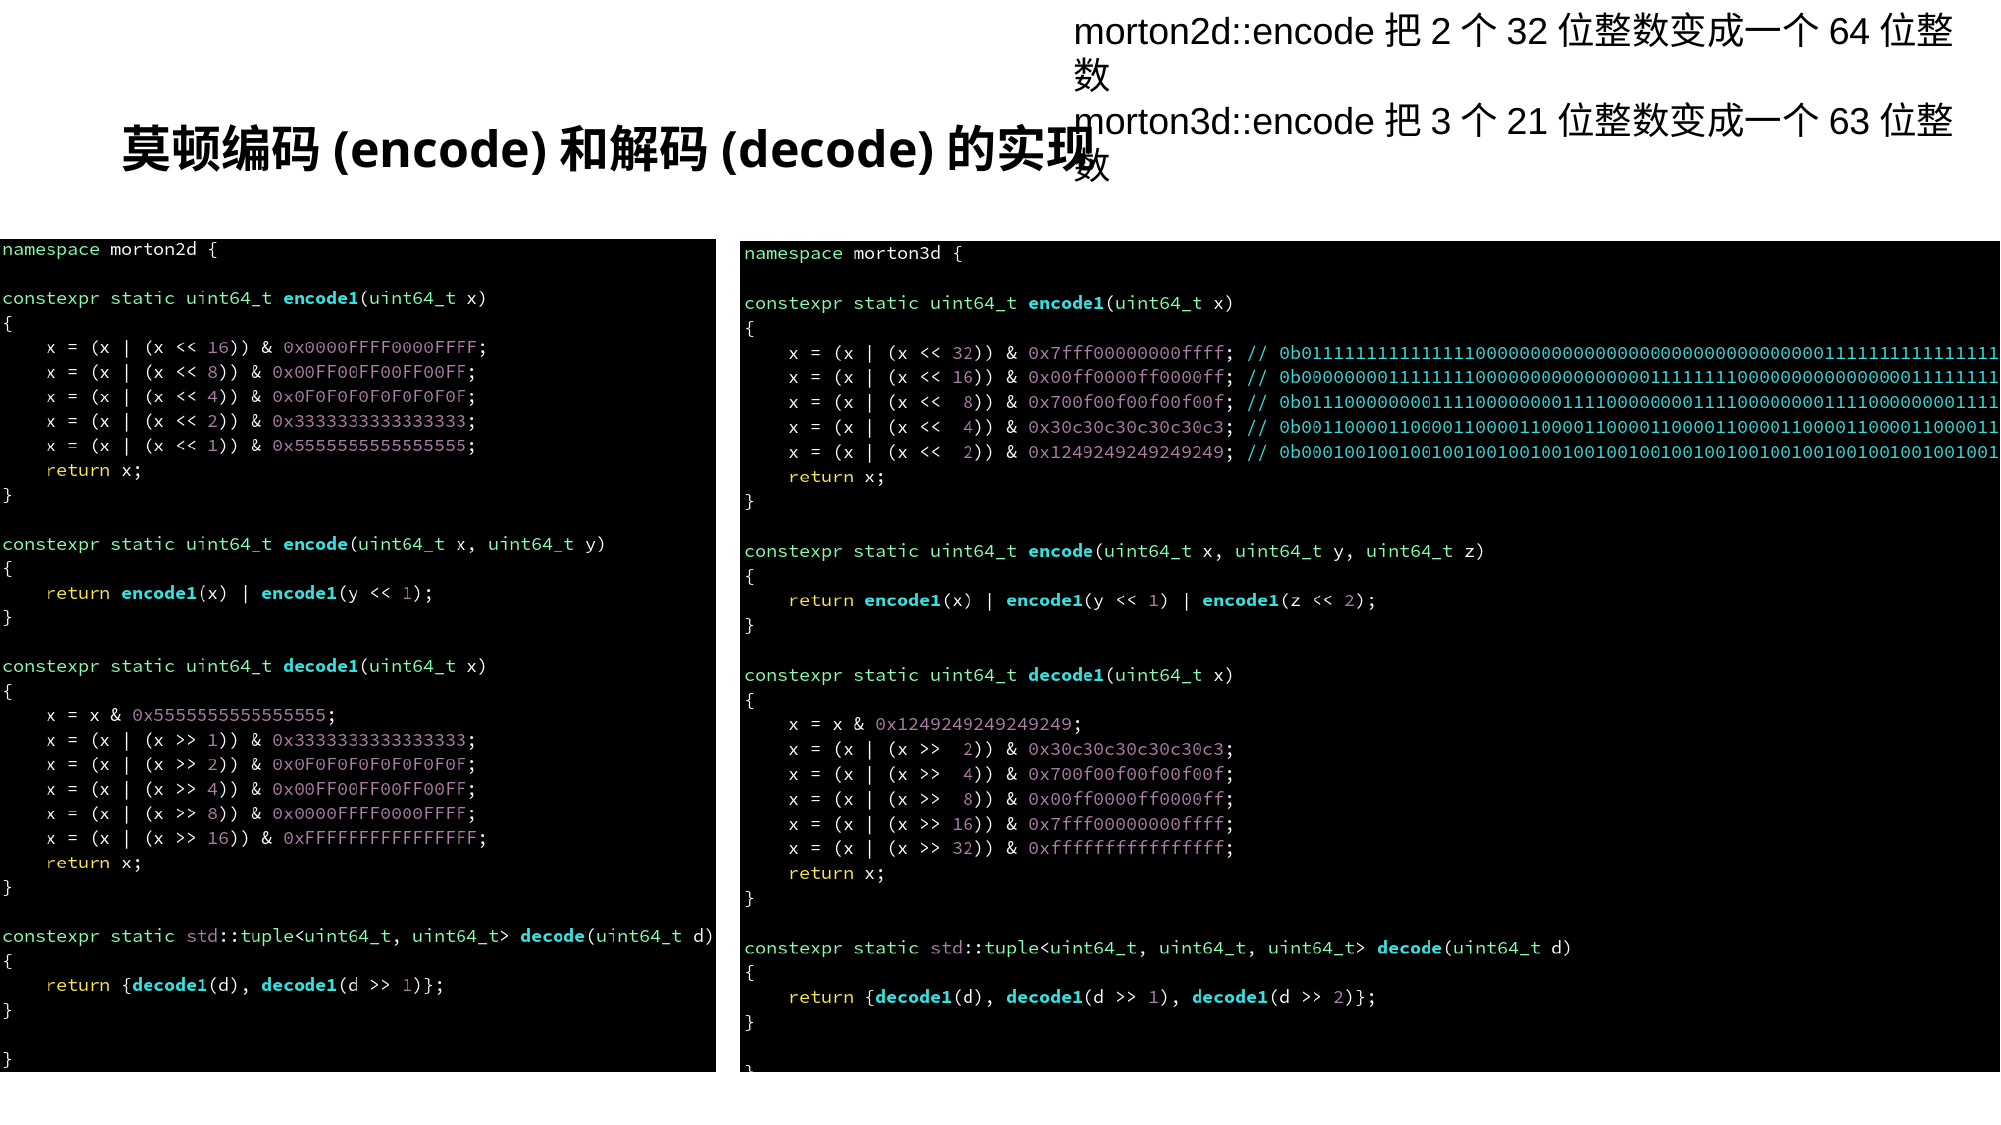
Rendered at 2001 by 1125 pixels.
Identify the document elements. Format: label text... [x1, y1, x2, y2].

title 莫顿编码(encode)和解码(decode)的实现 [106, 42, 1832, 260]
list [0, 239, 716, 1072]
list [740, 241, 2000, 1072]
text_box morton2d::encode把2个32位整数变成一个64位整数 morton3d::encode把3个21位整数变成一个63位整数 [1058, 0, 2000, 195]
